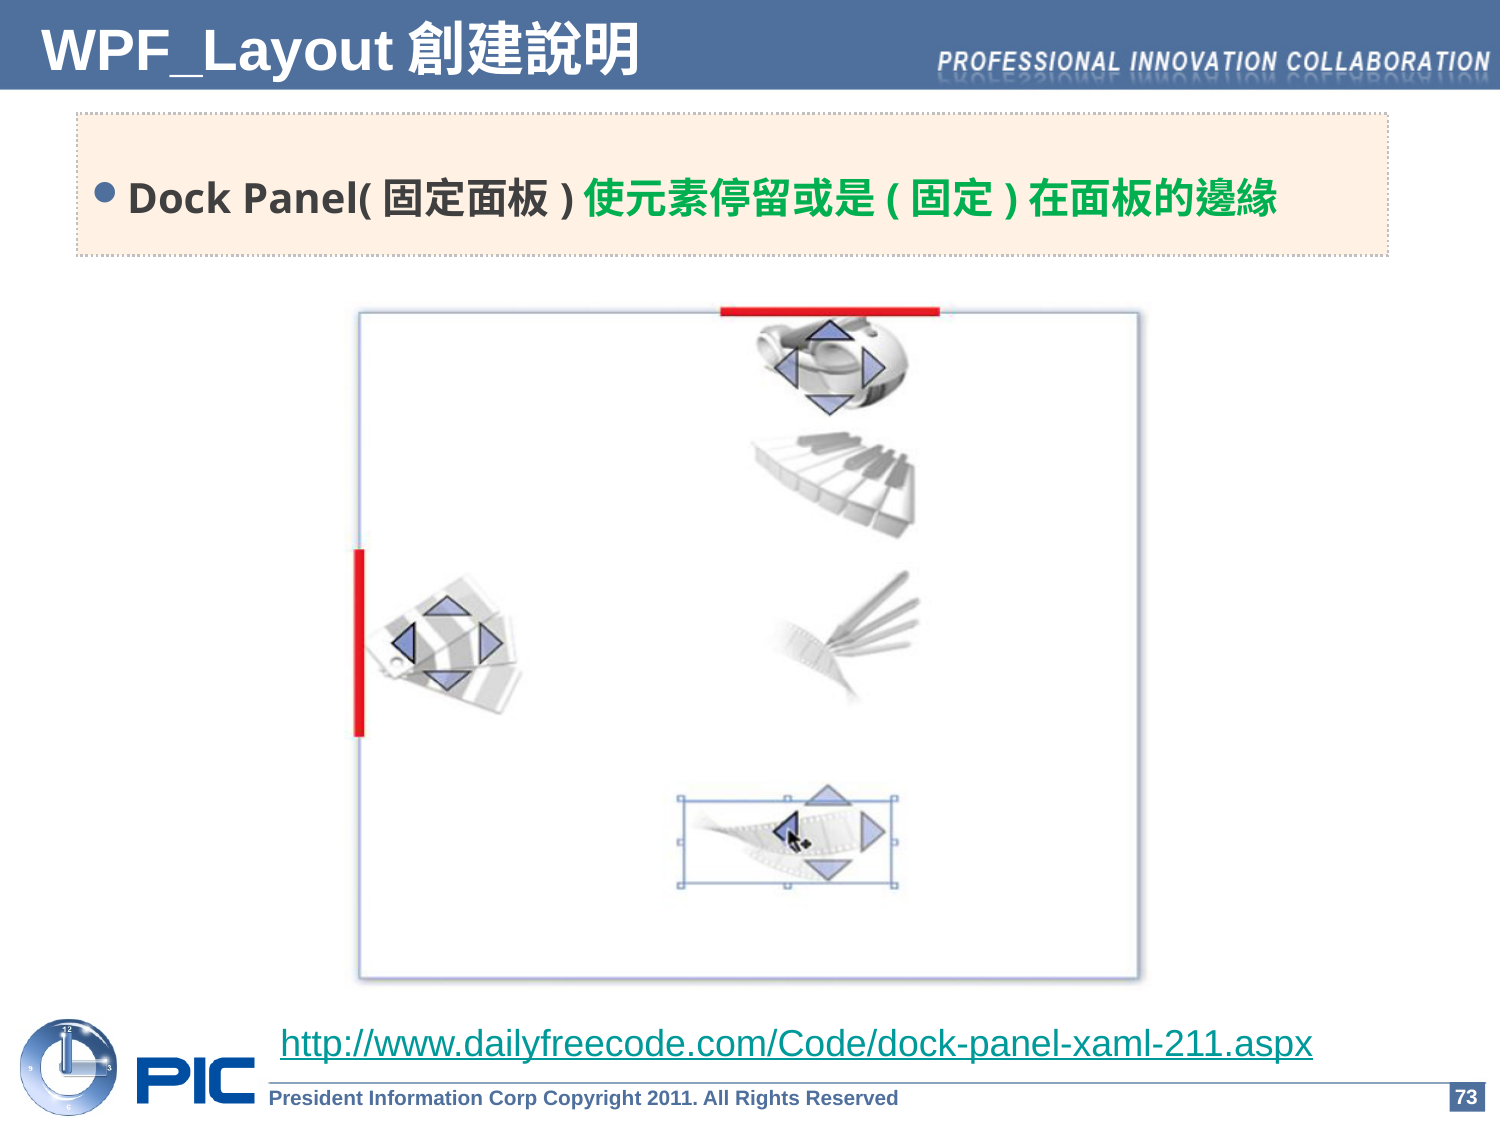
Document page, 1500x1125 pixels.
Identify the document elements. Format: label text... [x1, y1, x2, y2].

picture [0, 0, 1500, 1125]
text_box Dock Panel(固定面板)使元素停留或是(固定)在面板的邊緣 [76, 113, 1388, 256]
text_box http://www.dailyfreecode.com/Code/dock-panel-xaml-211.aspx [265, 1011, 1459, 1072]
text_box WPF_Layout創建說明 [41, 12, 798, 100]
